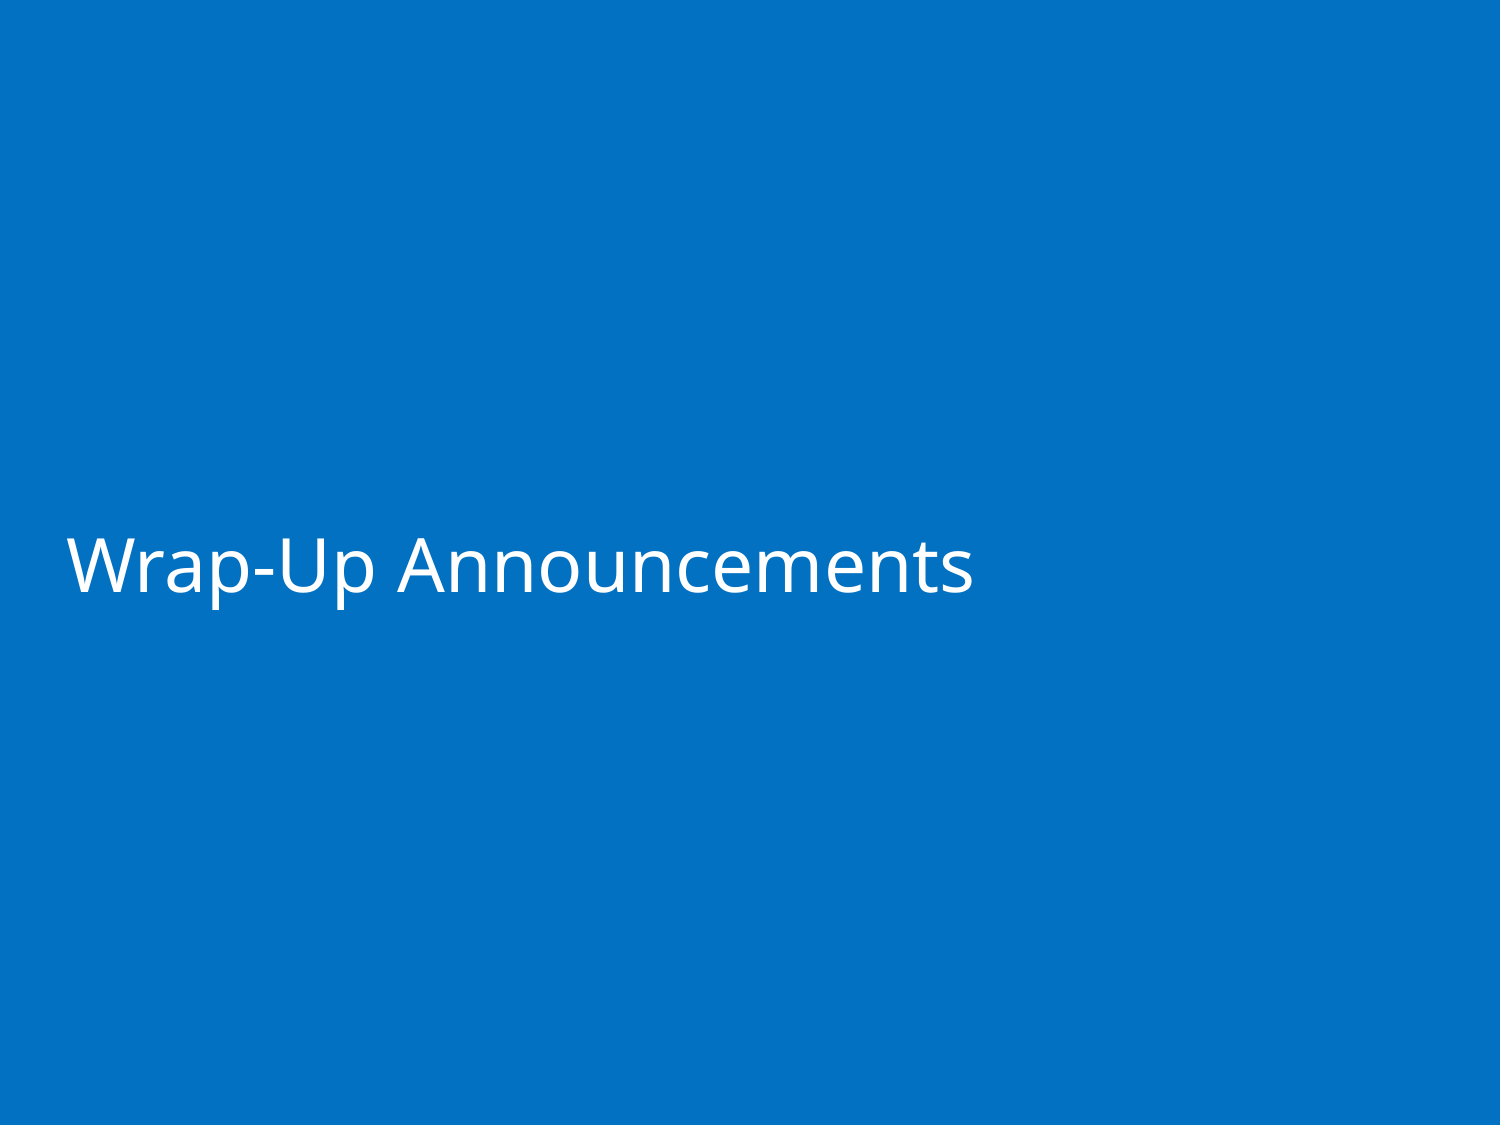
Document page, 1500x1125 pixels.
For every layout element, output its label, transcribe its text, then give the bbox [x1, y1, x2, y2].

title Wrap-Up Announcements [51, 470, 1449, 655]
